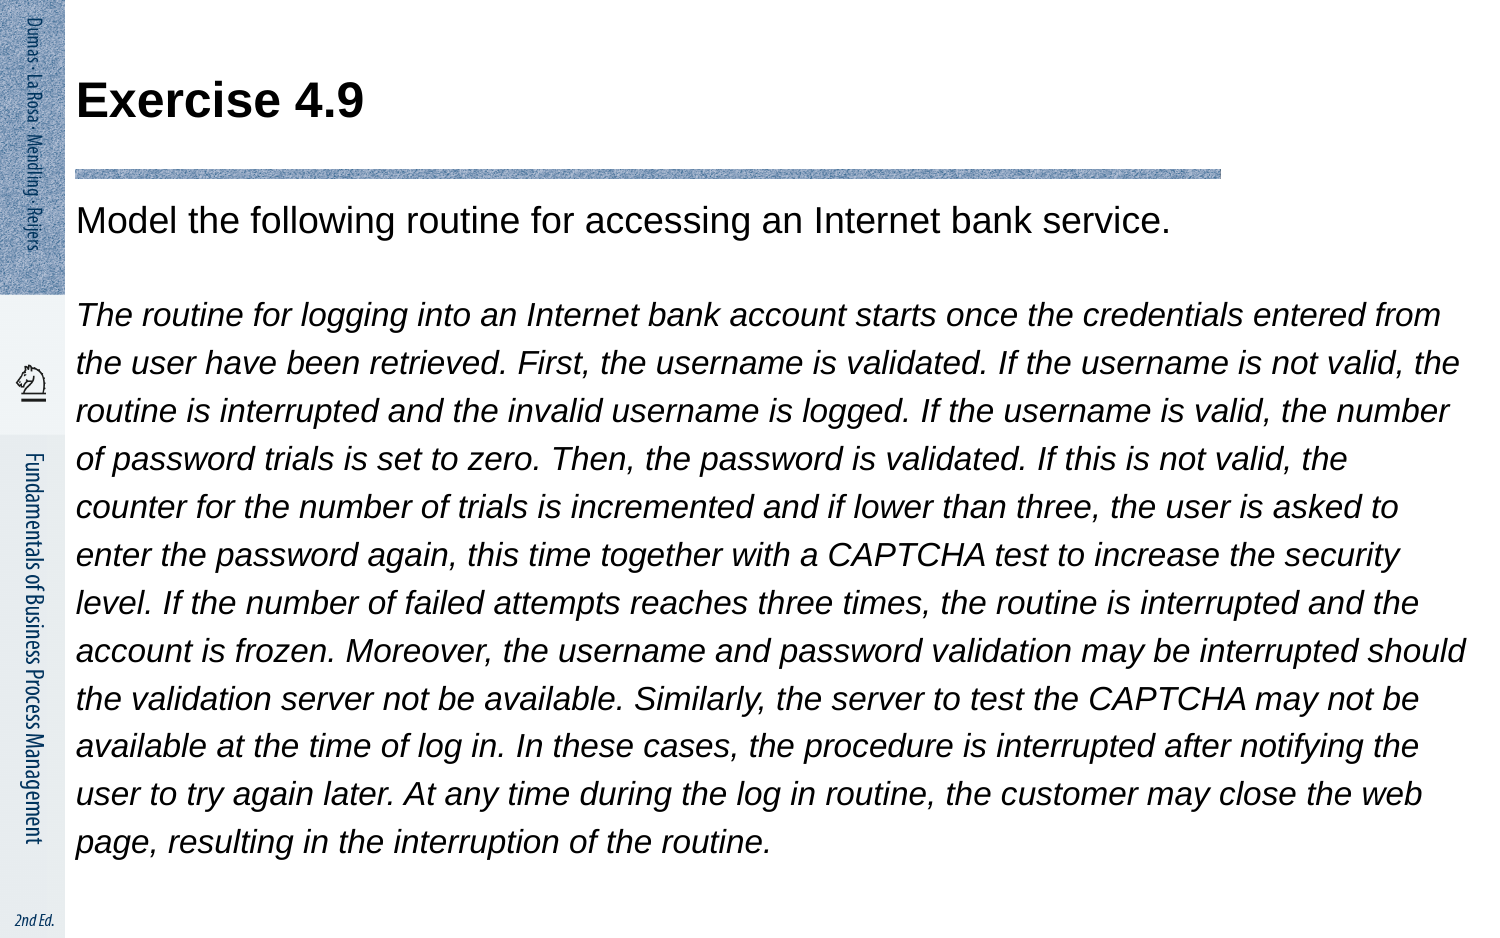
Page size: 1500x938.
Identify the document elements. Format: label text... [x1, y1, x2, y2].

list Model the following routine for accessing an Internet bank service. The routine for logging into an Internet bank account starts once the credentials entered from the user have been retrieved. First, the username is validated. If the username is not valid, the routine is interrupted and the invalid username is logged. If the username is valid, the number of password trials is set to zero. Then, the password is validated. If this is not valid, the counter for the number of trials is incremented and if lower than three, the user is asked to enter the password again, this time together with a CAPTCHA test to increase the security level. If the number of failed attempts reaches three times, the routine is interrupted and the account is frozen. Moreover, the username and password validation may be interrupted should the validation server not be available. Similarly, the server to test the CAPTCHA may not be available at the time of log in. In these cases, the procedure is interrupted after notifying the user to try again later. At any time during the log in routine, the customer may close the web page, resulting in the interruption of the routine. [75, 188, 1469, 822]
title Exercise 4.9 [75, 22, 1198, 172]
picture [75, 169, 1221, 179]
picture [0, 0, 65, 938]
